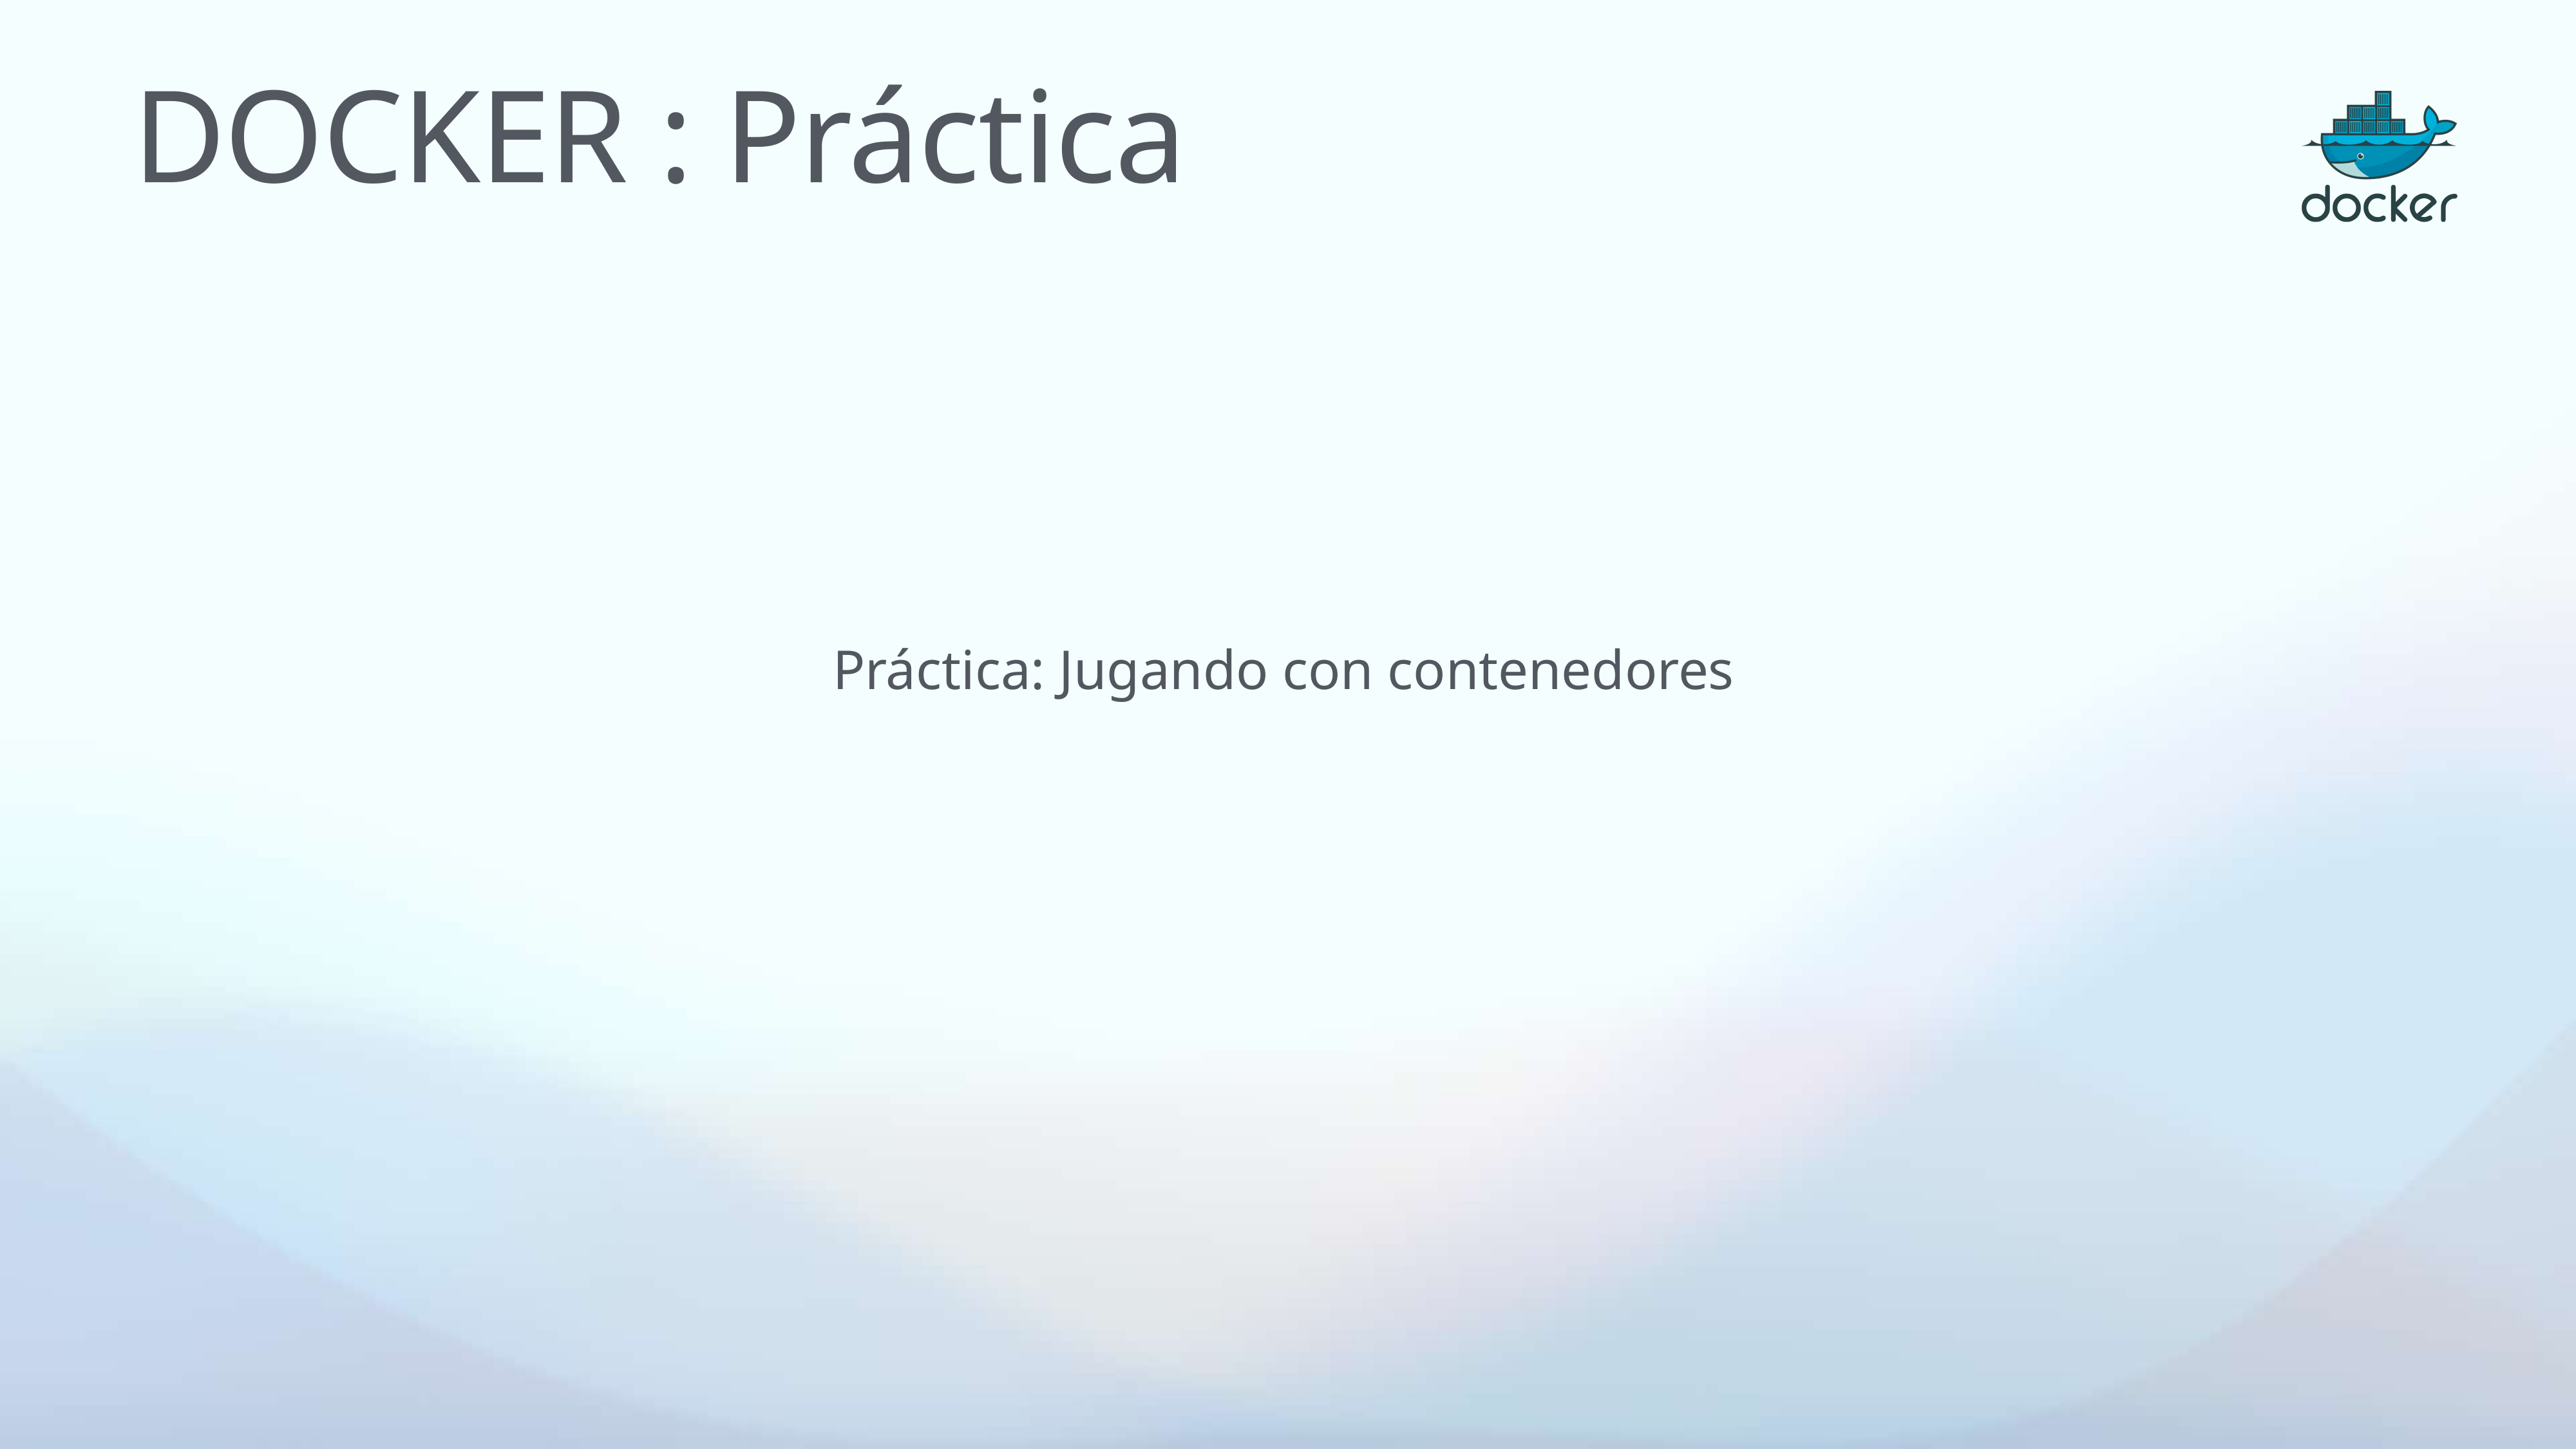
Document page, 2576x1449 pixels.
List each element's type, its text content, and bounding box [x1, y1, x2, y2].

title DOCKER : Práctica [127, 66, 2449, 246]
text_box Práctica: Jugando con contenedores [827, 630, 1741, 706]
picture [0, 0, 2576, 1449]
